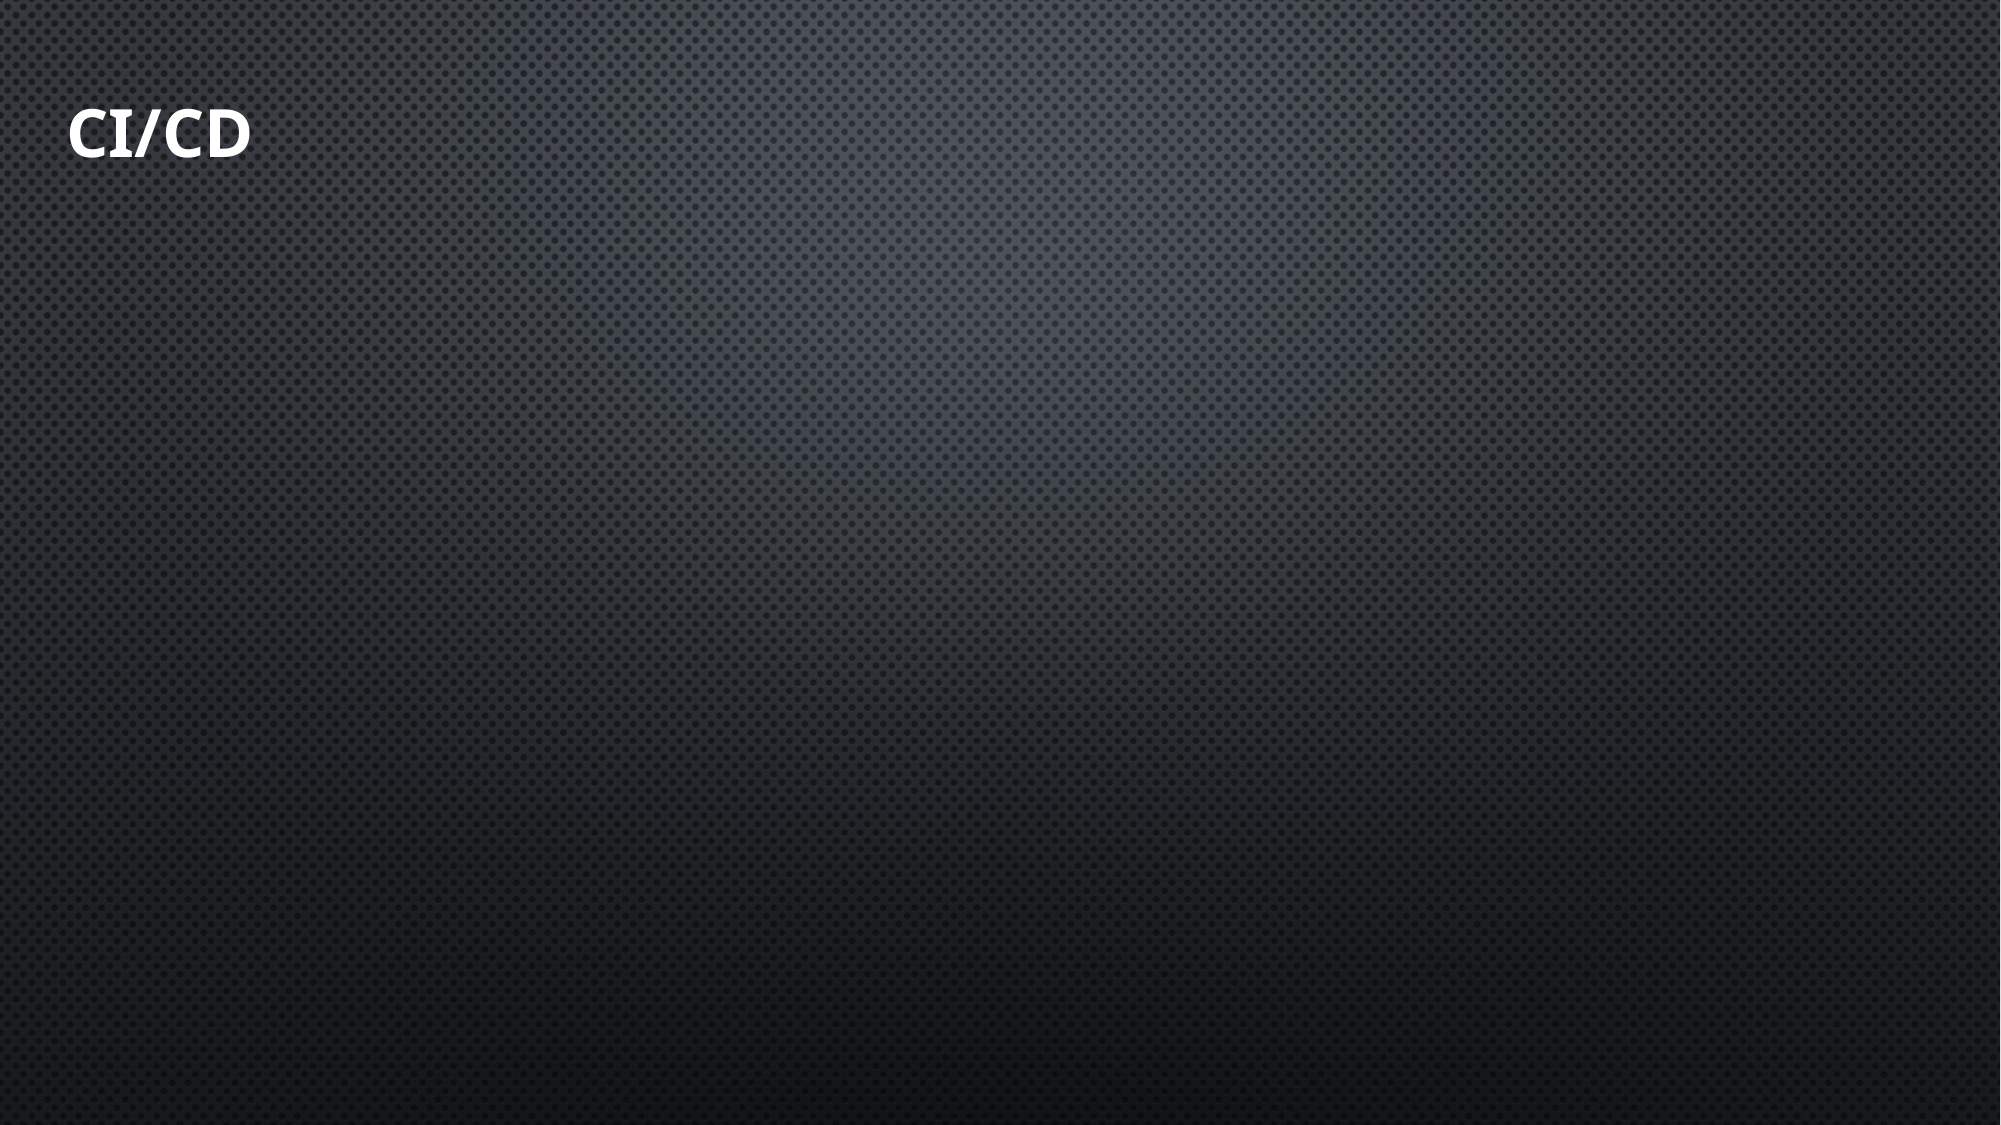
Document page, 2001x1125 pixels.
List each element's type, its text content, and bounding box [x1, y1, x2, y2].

title CI/CD [51, 57, 1549, 204]
